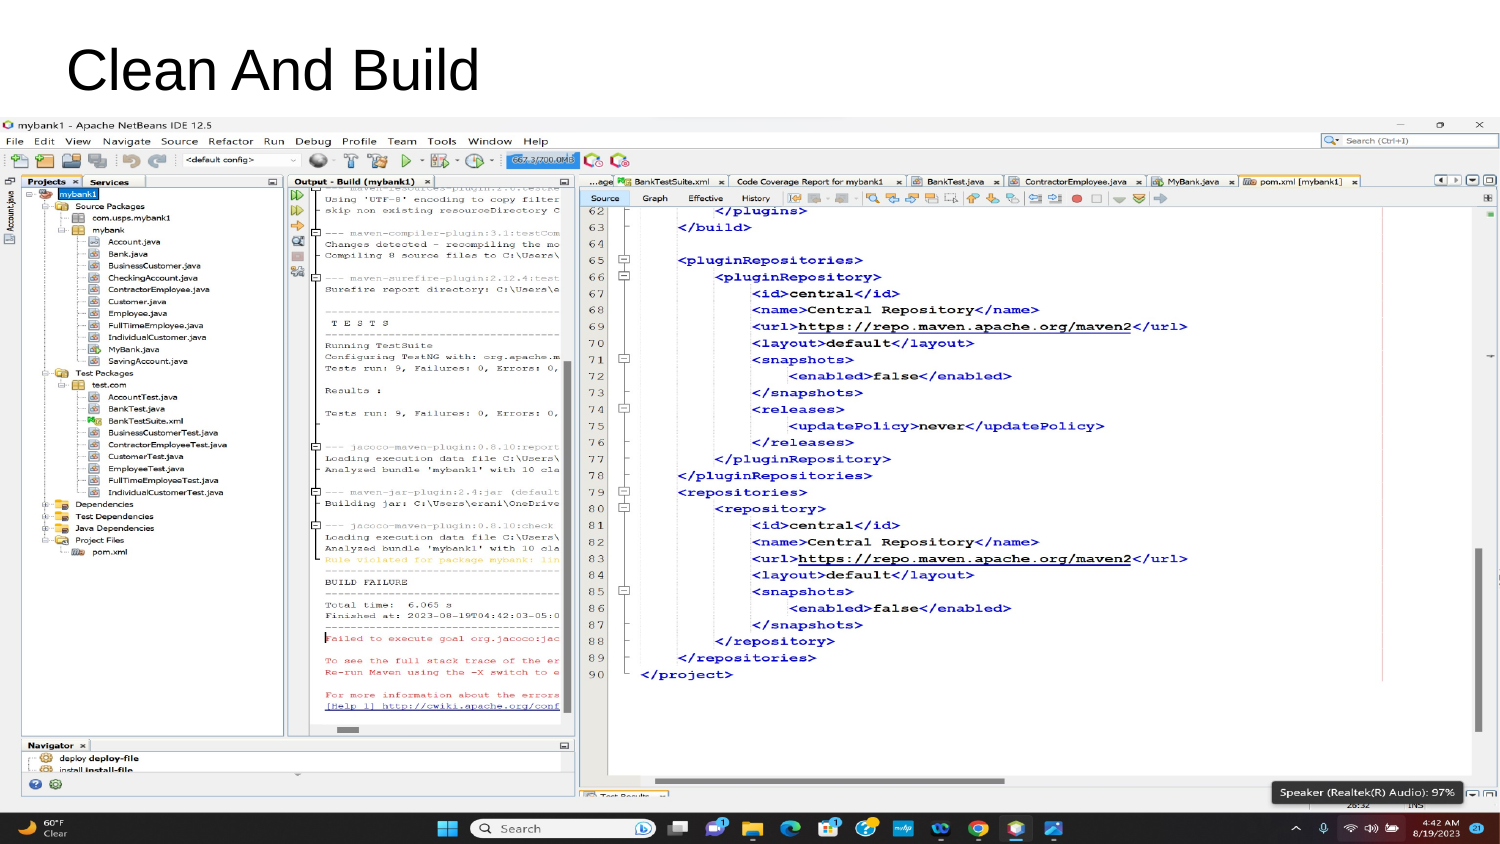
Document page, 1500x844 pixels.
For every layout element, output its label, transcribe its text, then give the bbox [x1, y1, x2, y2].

picture [0, 117, 1500, 844]
title Clean And Build [51, 16, 1449, 116]
